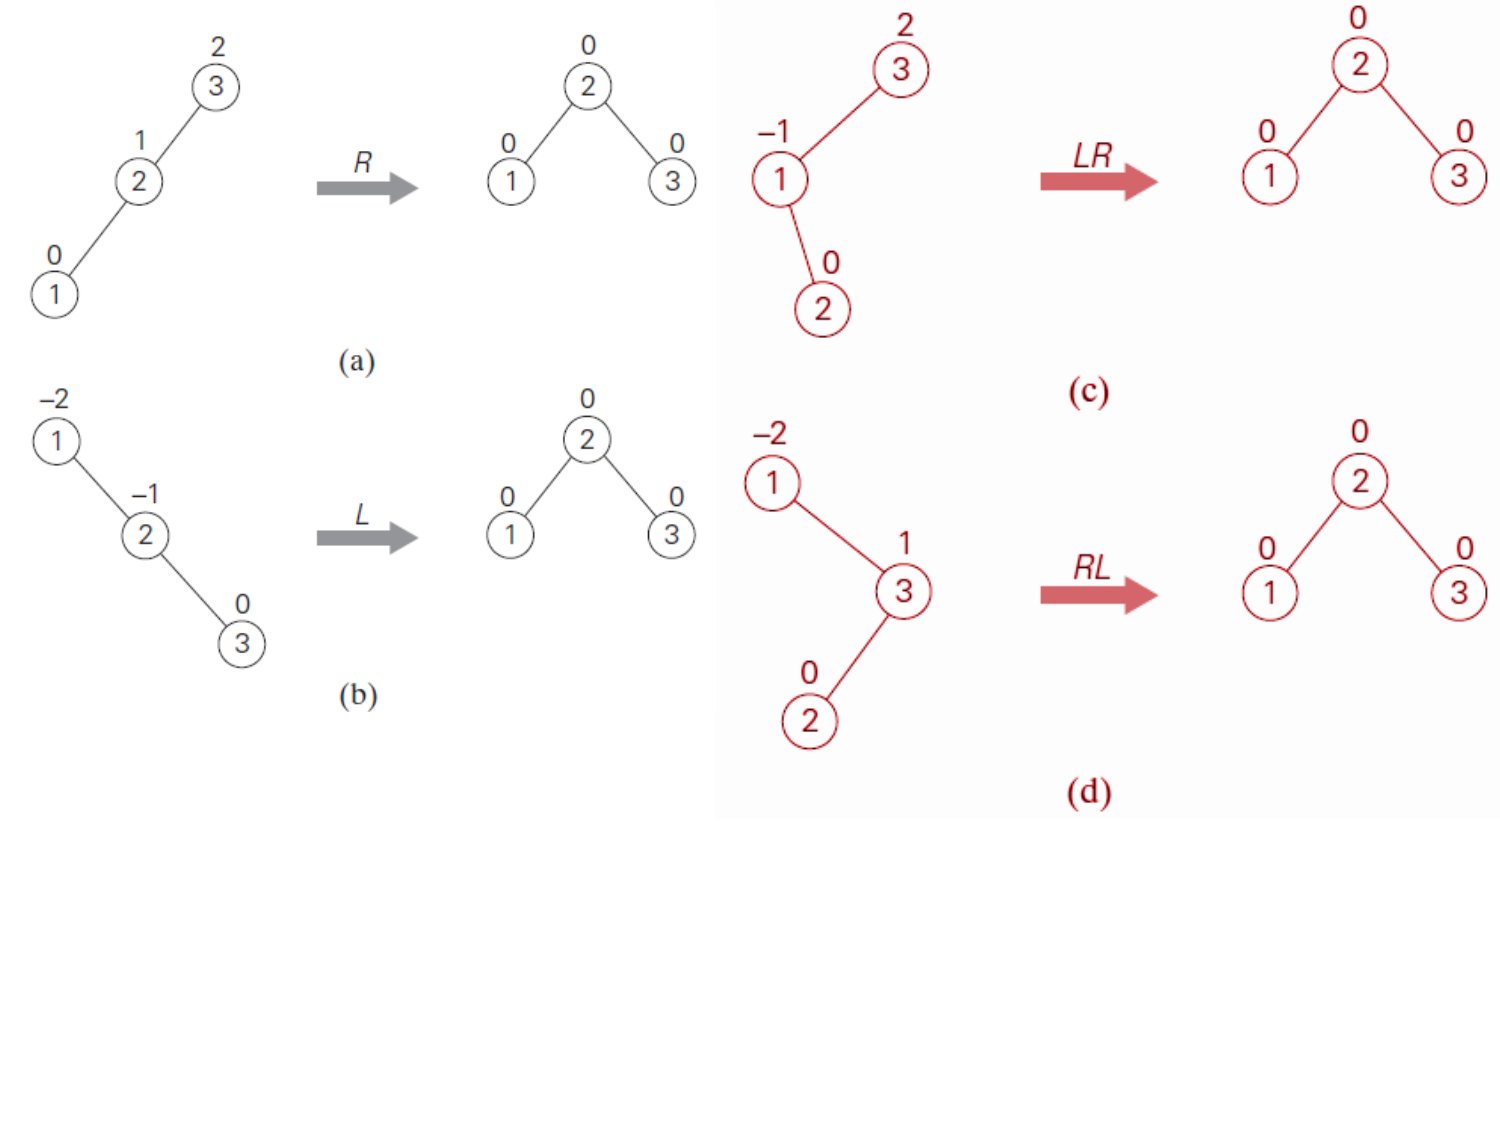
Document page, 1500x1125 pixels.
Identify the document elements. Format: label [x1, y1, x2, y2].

picture [0, 0, 1500, 819]
